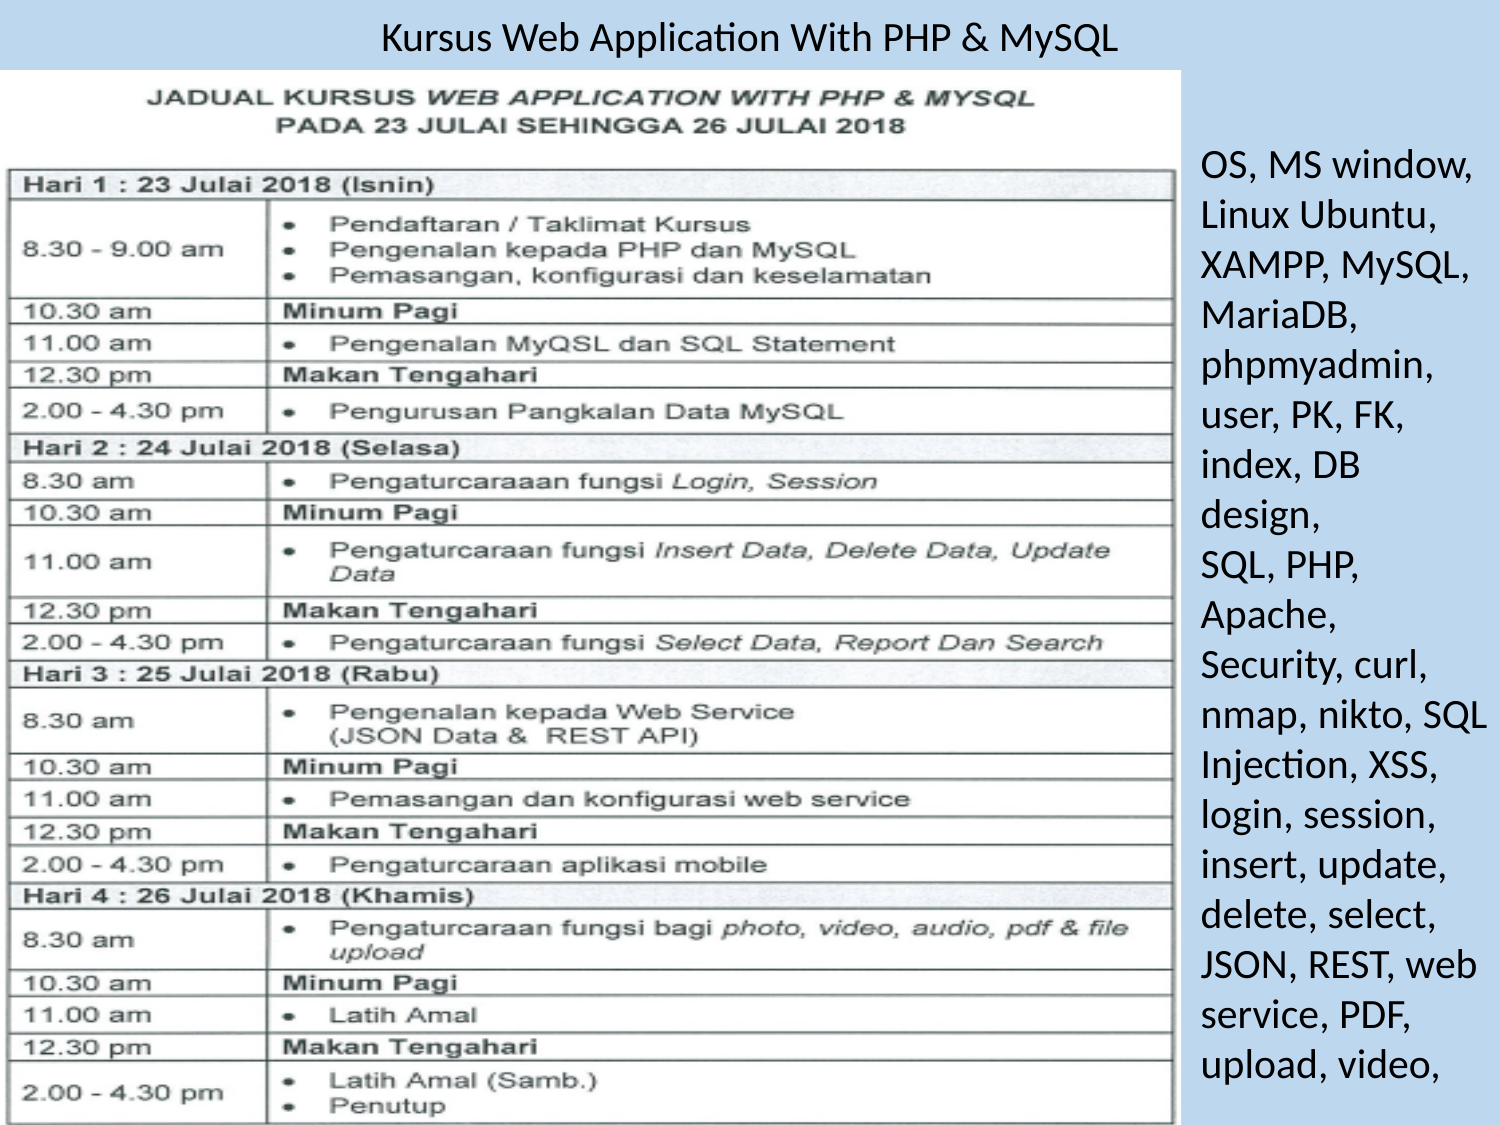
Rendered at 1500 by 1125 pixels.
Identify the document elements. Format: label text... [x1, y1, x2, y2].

text_box Kursus Web Application With PHP & MySQL [0, 2, 1500, 68]
text_box OS, MS window, Linux Ubuntu, XAMPP, MySQL, MariaDB, phpmyadmin, user, PK, FK, index, DB design, SQL, PHP, Apache, Security, curl, nmap, nikto, SQL Injection, XSS, login, session, insert, update, delete, select, JSON, REST, web service, PDF, upload, video, [1185, 129, 1500, 1095]
picture [0, 70, 1182, 1125]
